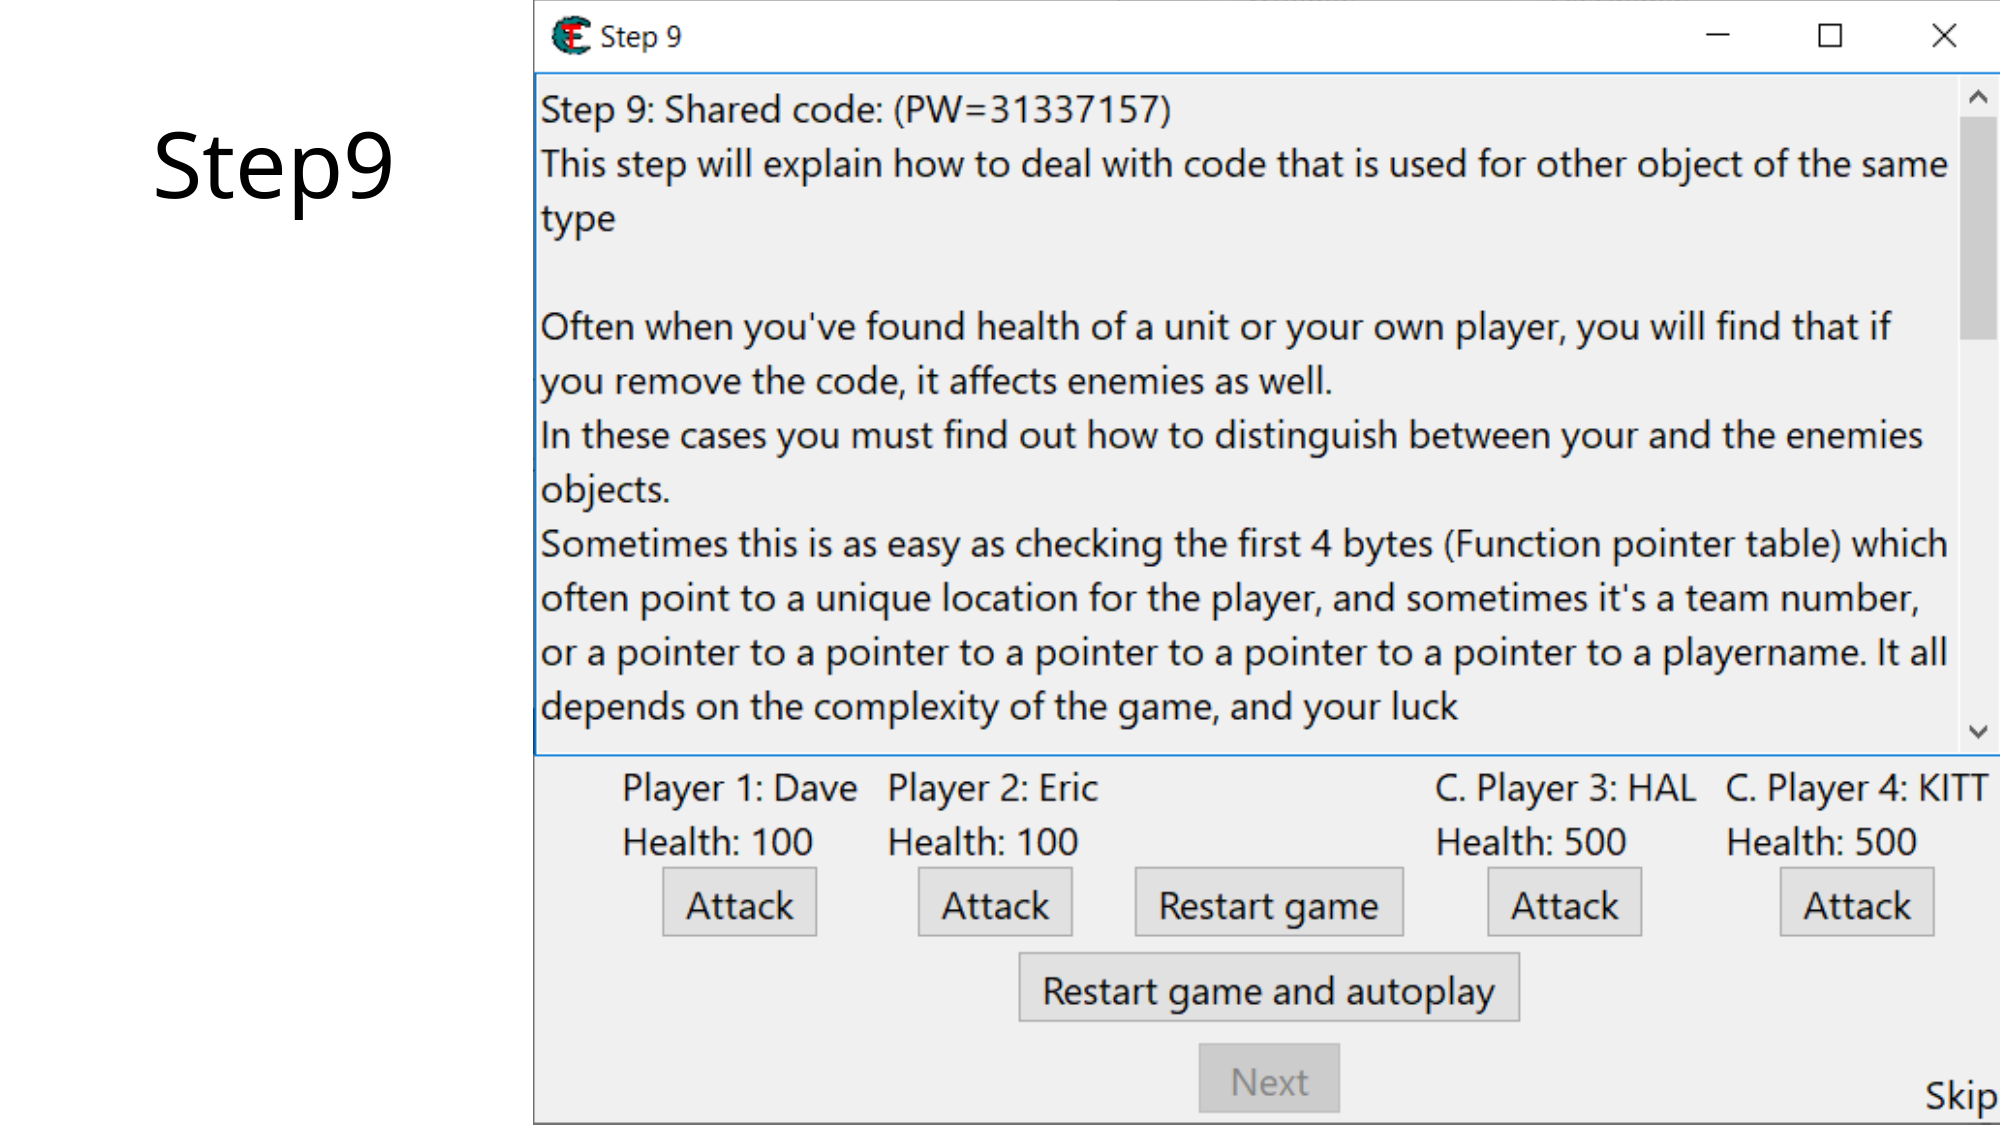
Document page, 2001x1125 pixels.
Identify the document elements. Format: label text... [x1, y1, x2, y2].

title Step9 [137, 59, 532, 278]
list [532, 0, 2000, 1125]
